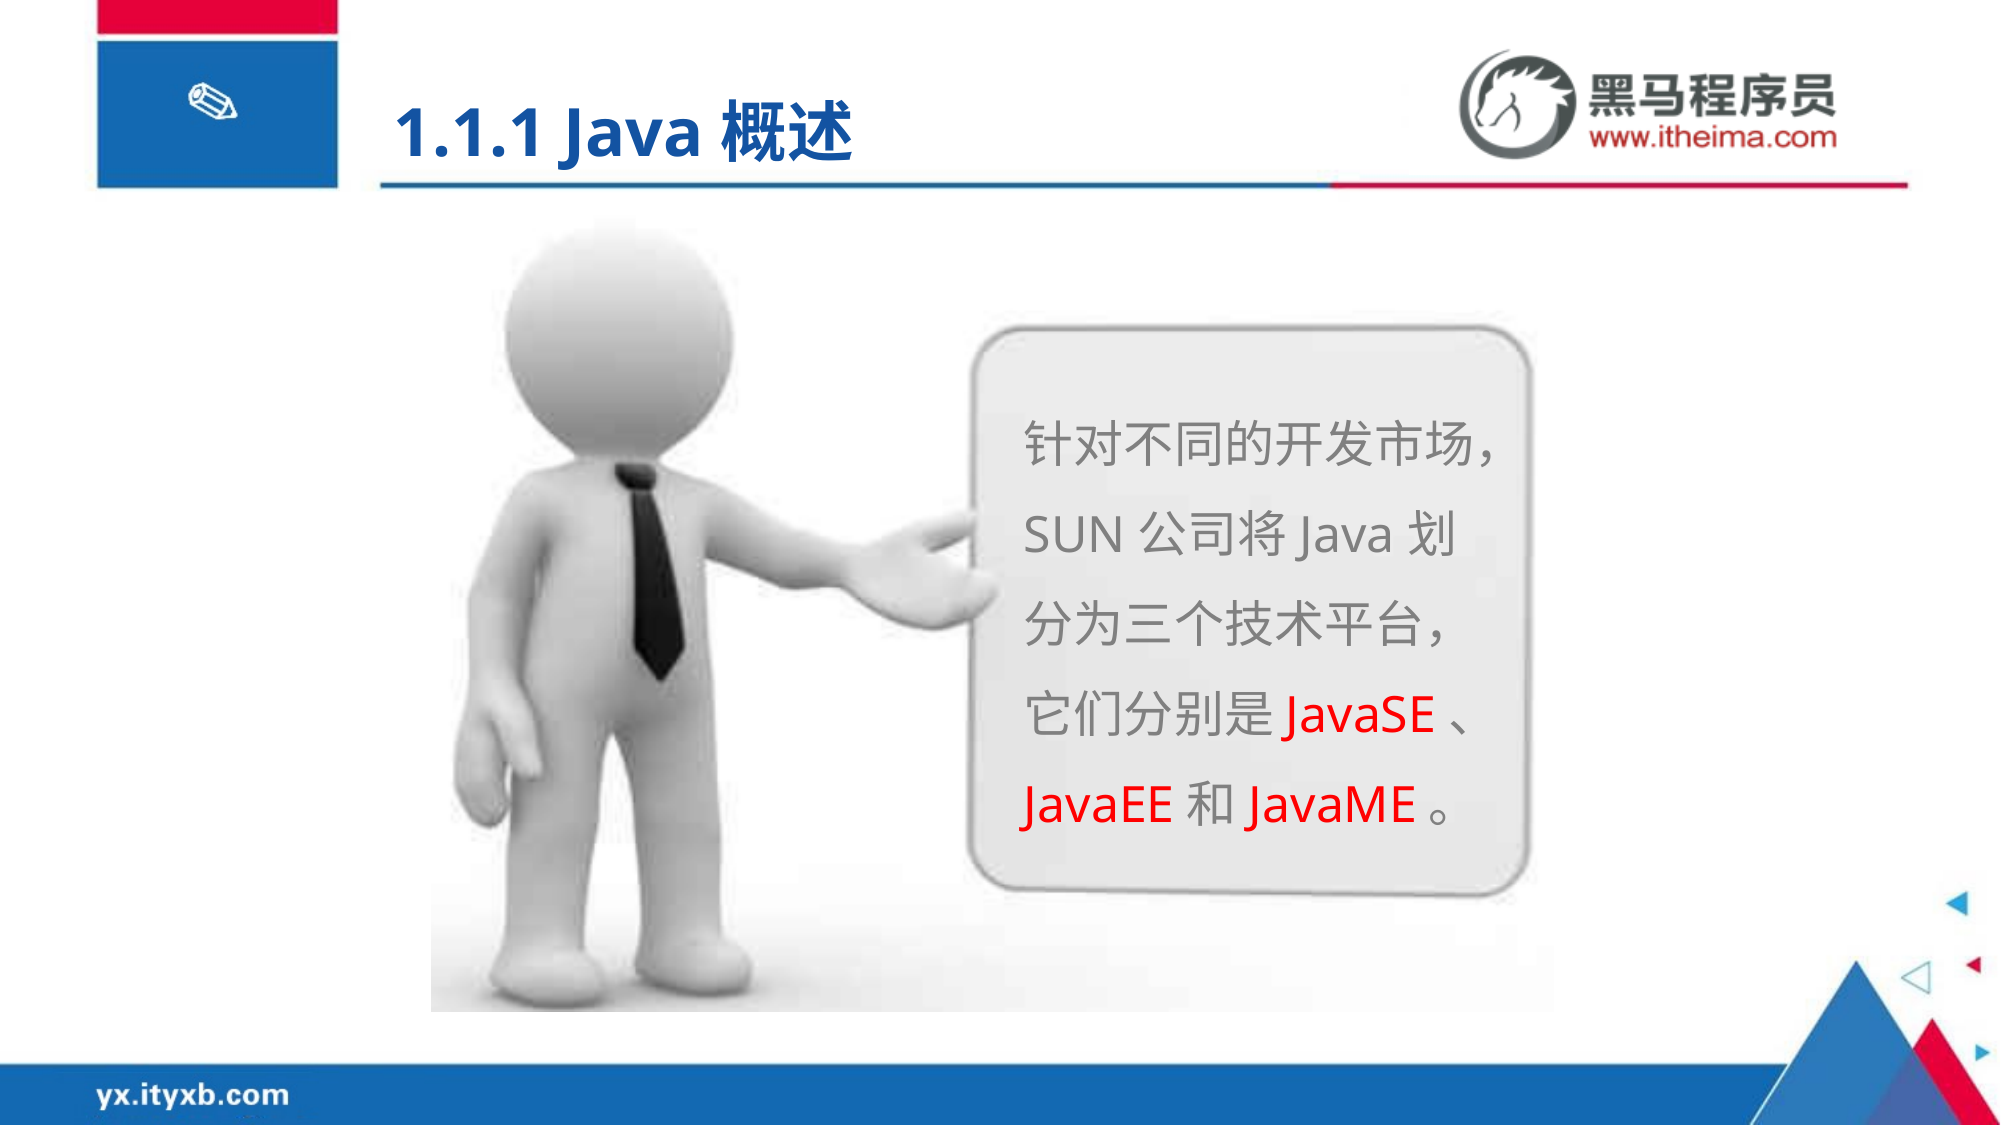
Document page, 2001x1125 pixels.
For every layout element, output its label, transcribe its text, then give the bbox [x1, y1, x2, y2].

text_box 1.1.1 Java概述 [379, 82, 1139, 177]
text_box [431, 215, 1554, 1012]
picture [0, 0, 2001, 1125]
